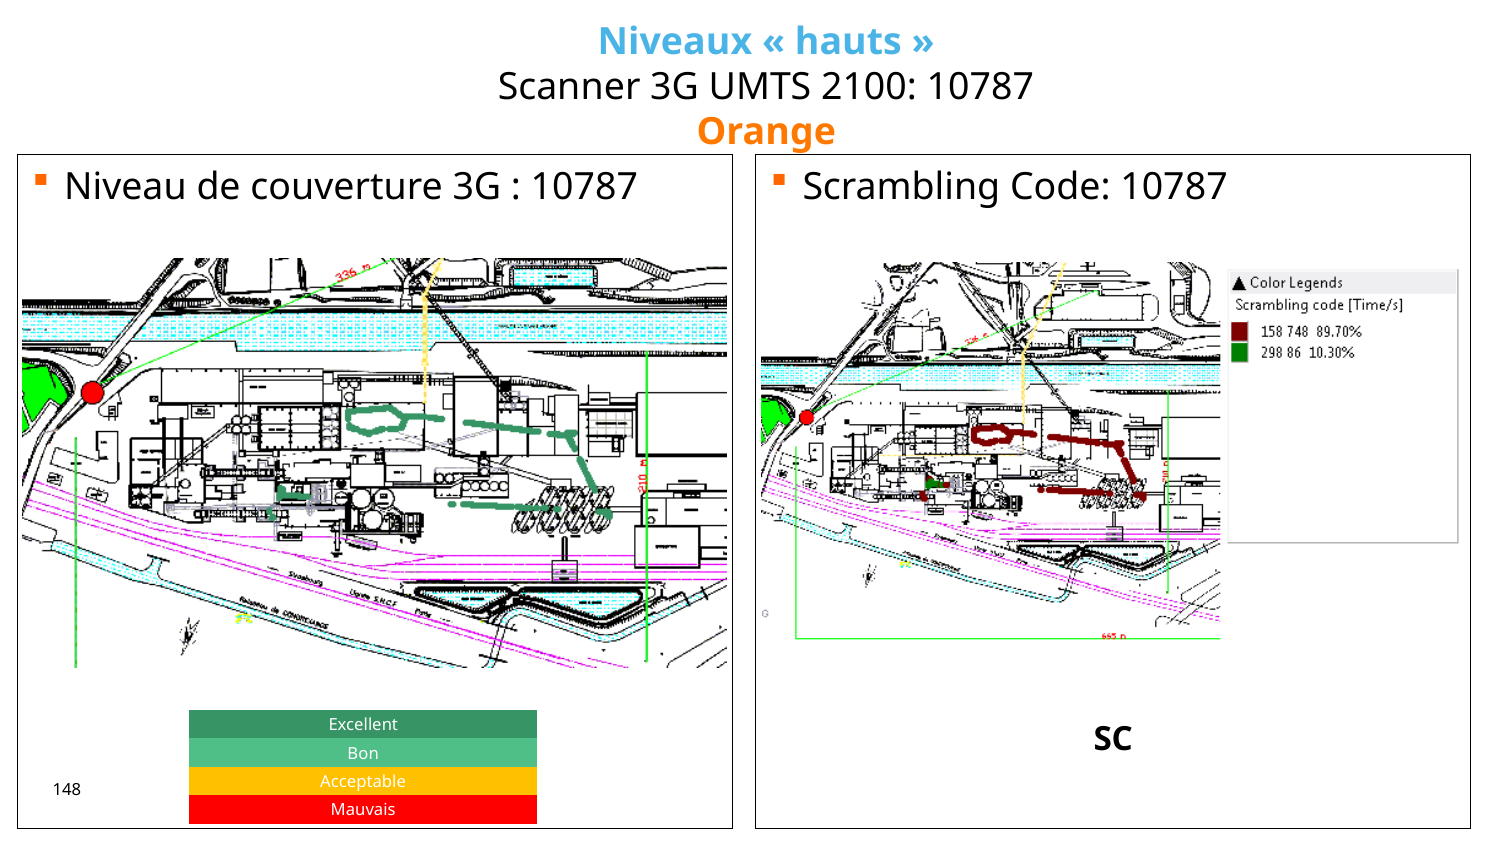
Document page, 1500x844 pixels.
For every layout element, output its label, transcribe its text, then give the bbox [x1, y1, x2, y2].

text_box [732, 293, 756, 551]
table_cell Mauvais [189, 795, 537, 824]
table_cell Bon [189, 738, 537, 767]
text_box Niveaux « hauts » Scanner 3G UMTS 2100: 10787 Orange [187, 9, 1346, 125]
table_cell Acceptable [189, 767, 537, 795]
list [22, 258, 727, 668]
text_box Niveau de couverture 3G : 10787 [17, 551, 733, 829]
table_header Excellent [189, 710, 537, 738]
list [761, 262, 1466, 664]
text_box Niveau de couverture 3G : 10787 [17, 154, 733, 293]
text_box Scrambling Code: 10787 SC [755, 154, 1471, 829]
